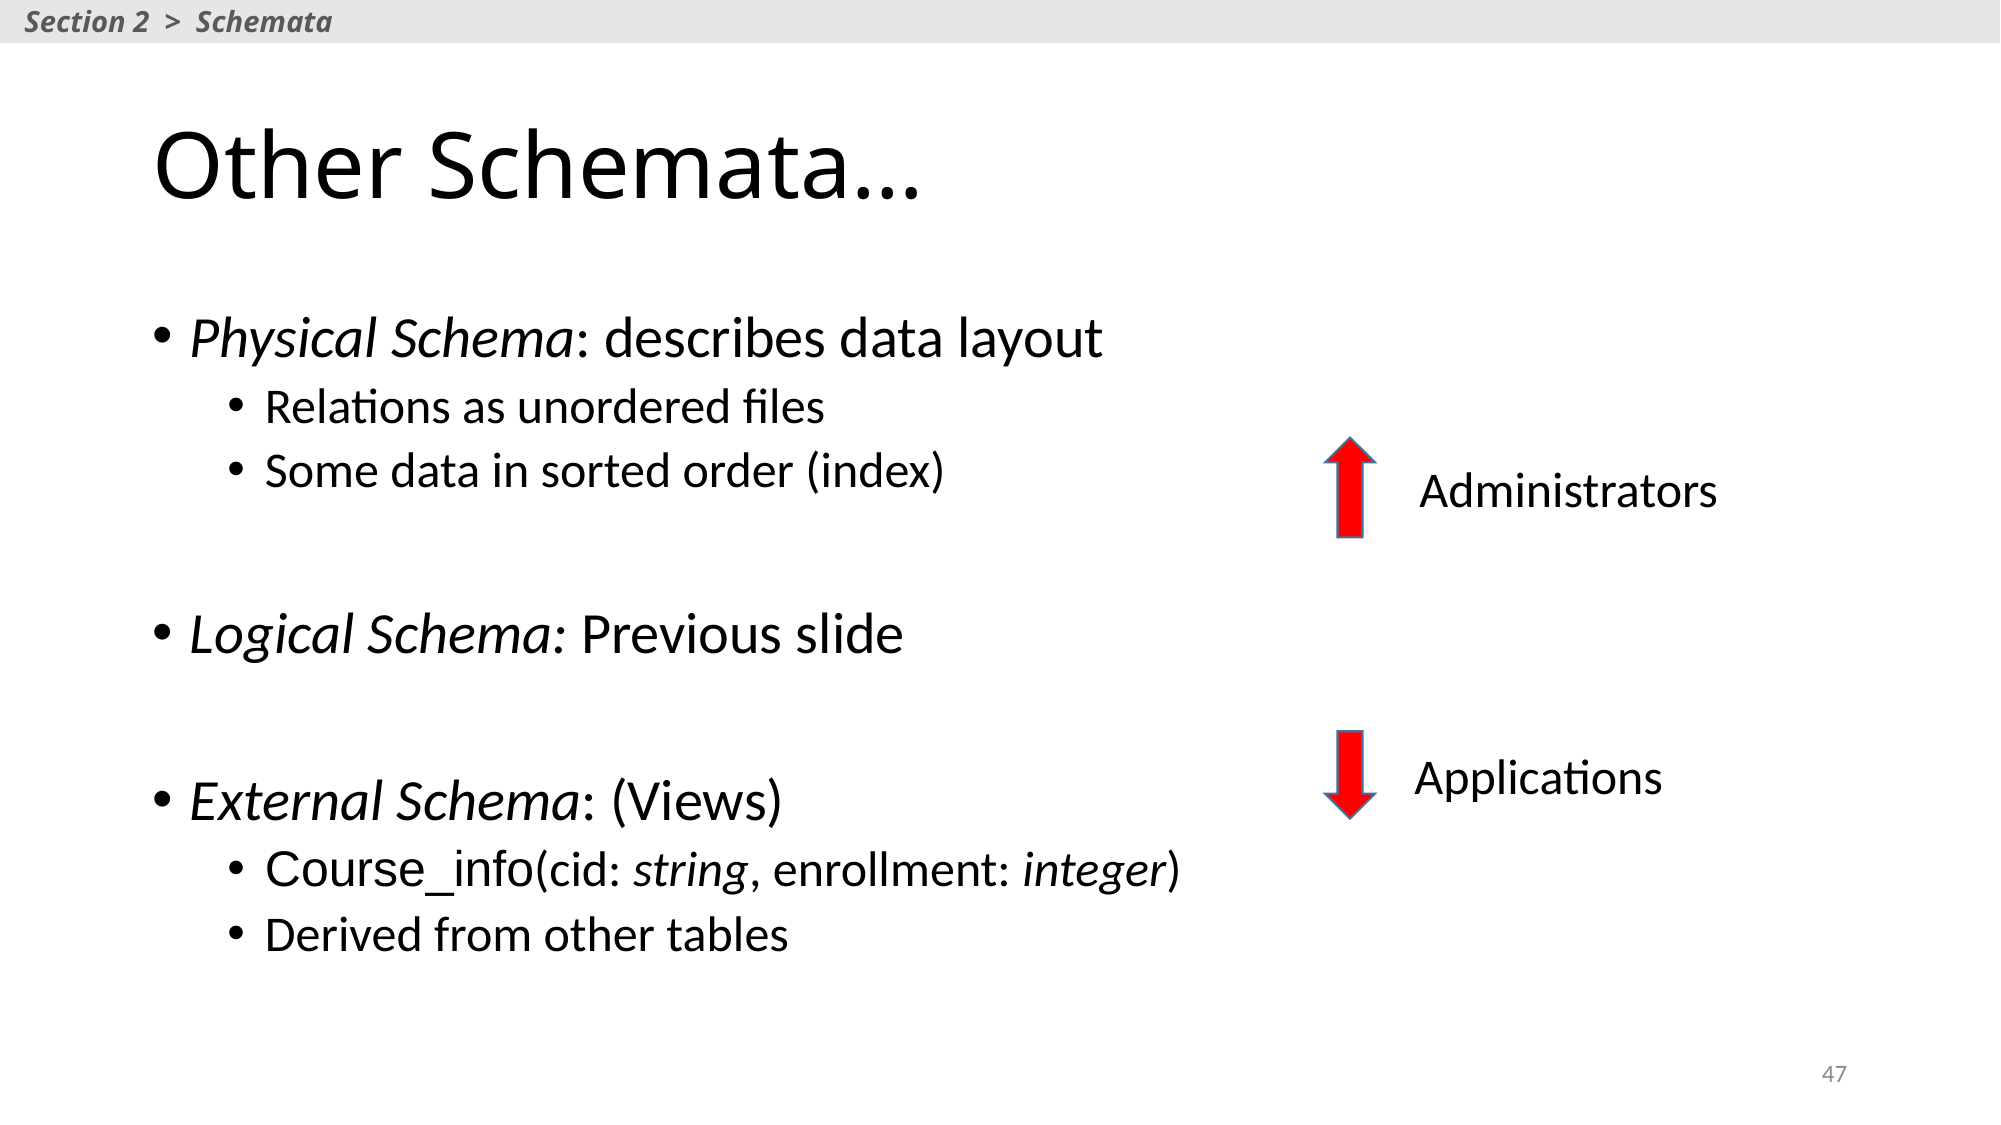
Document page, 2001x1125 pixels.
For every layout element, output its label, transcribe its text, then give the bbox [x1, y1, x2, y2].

title Other Schemata… [137, 59, 1863, 278]
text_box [0, 0, 2000, 47]
text_box Administrators [1374, 449, 1763, 525]
text_box Applications [1360, 737, 1733, 812]
text_box [1322, 436, 1378, 539]
list Physical Schema: describes data layout Relations as unordered files Some data in sorted order (index) Logical Schema: Previous slide External Schema: (Views) Course_info(cid: string, enrollment: integer) Derived from other tables [137, 299, 1863, 1014]
text_box [1322, 730, 1378, 821]
slide_number 47 [1412, 1042, 1863, 1103]
